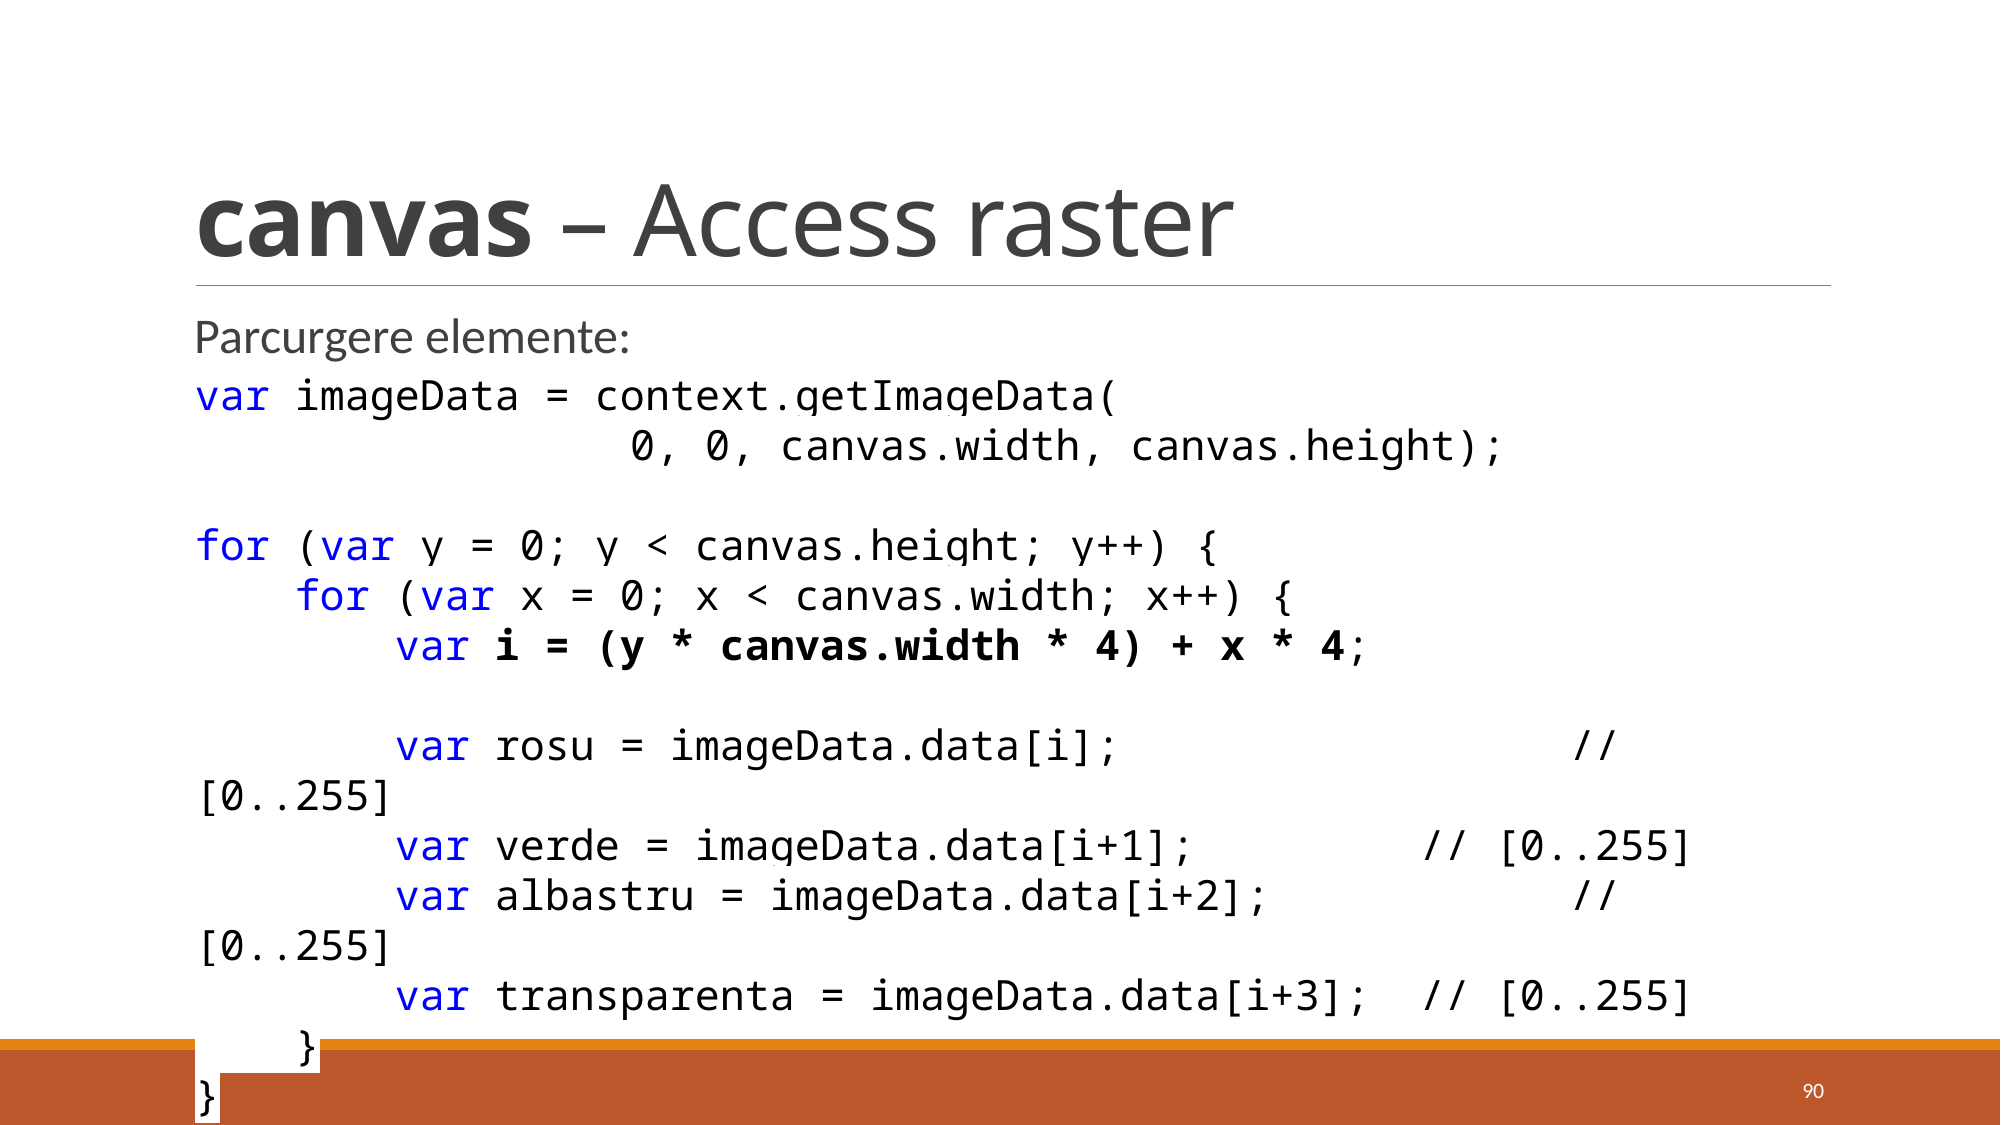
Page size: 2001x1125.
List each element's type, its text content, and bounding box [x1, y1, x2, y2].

list Parcurgere elemente: var imageData = context.getImageData( 0, 0, canvas.width, canvas.height); for (var y = 0; y < canvas.height; y++) { for (var x = 0; x < canvas.width; x++) { var i = (y * canvas.width * 4) + x * 4; var rosu = imageData.data[i]; // [0..255] var verde = imageData.data[i+1]; // [0..255] var albastru = imageData.data[i+2]; // [0..255] var transparenta = imageData.data[i+3]; // [0..255] } } [179, 302, 1830, 963]
title canvas – Access raster [179, 47, 1830, 285]
slide_number 90 [1624, 1059, 1840, 1120]
